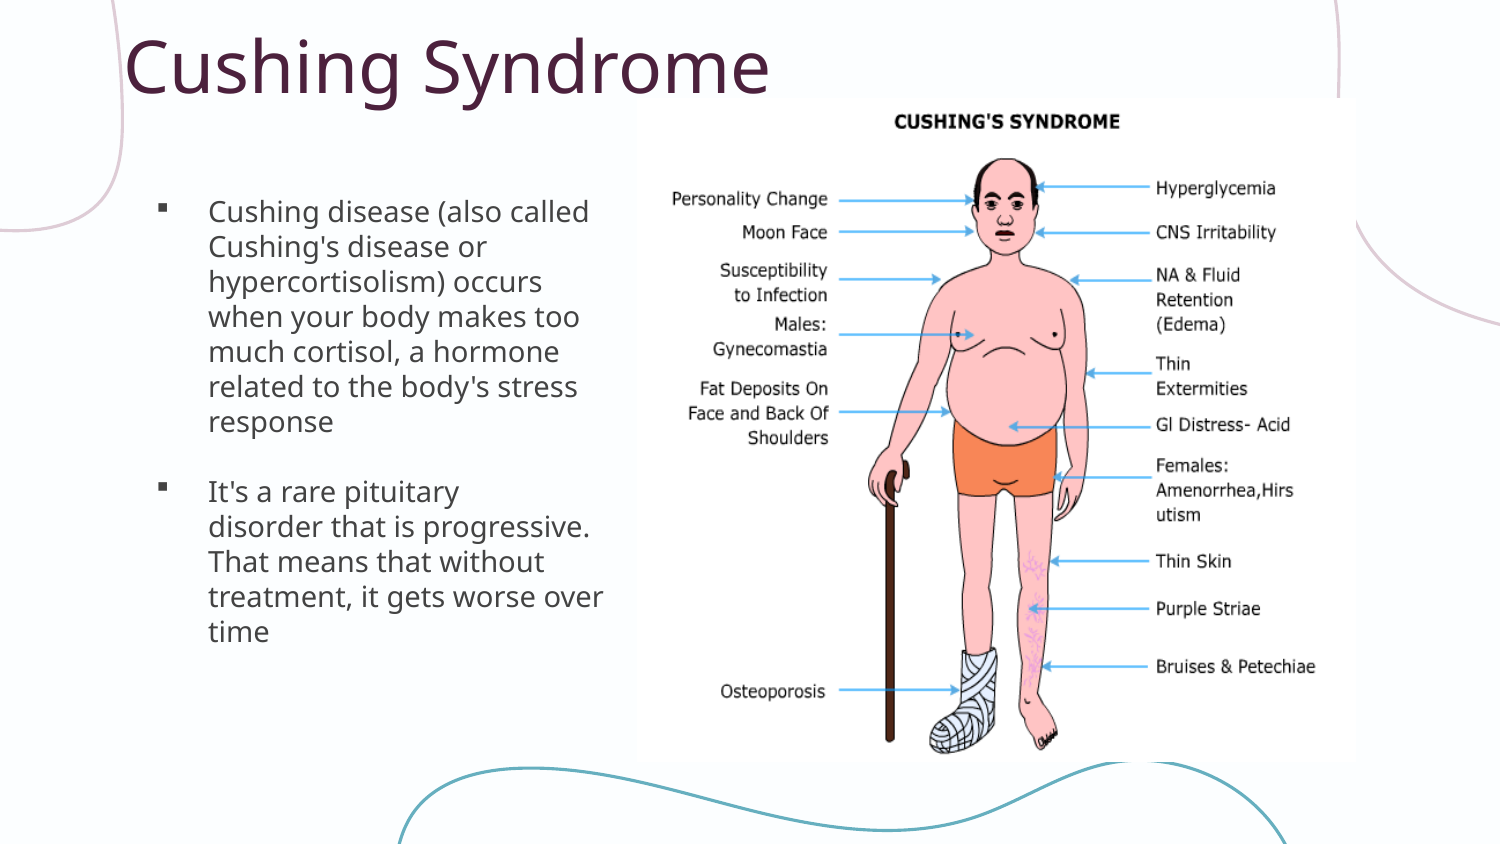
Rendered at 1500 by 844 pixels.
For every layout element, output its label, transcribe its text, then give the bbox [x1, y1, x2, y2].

title Cushing Syndrome [108, 5, 1373, 188]
picture [637, 98, 1356, 763]
list Cushing disease (also called Cushing's disease or hypercortisolism) occurs when your body makes too much cortisol, a hormone related to the body's stress response It's a rare pituitary disorder that is progressive. That means that without treatment, it gets worse over time [118, 143, 632, 762]
